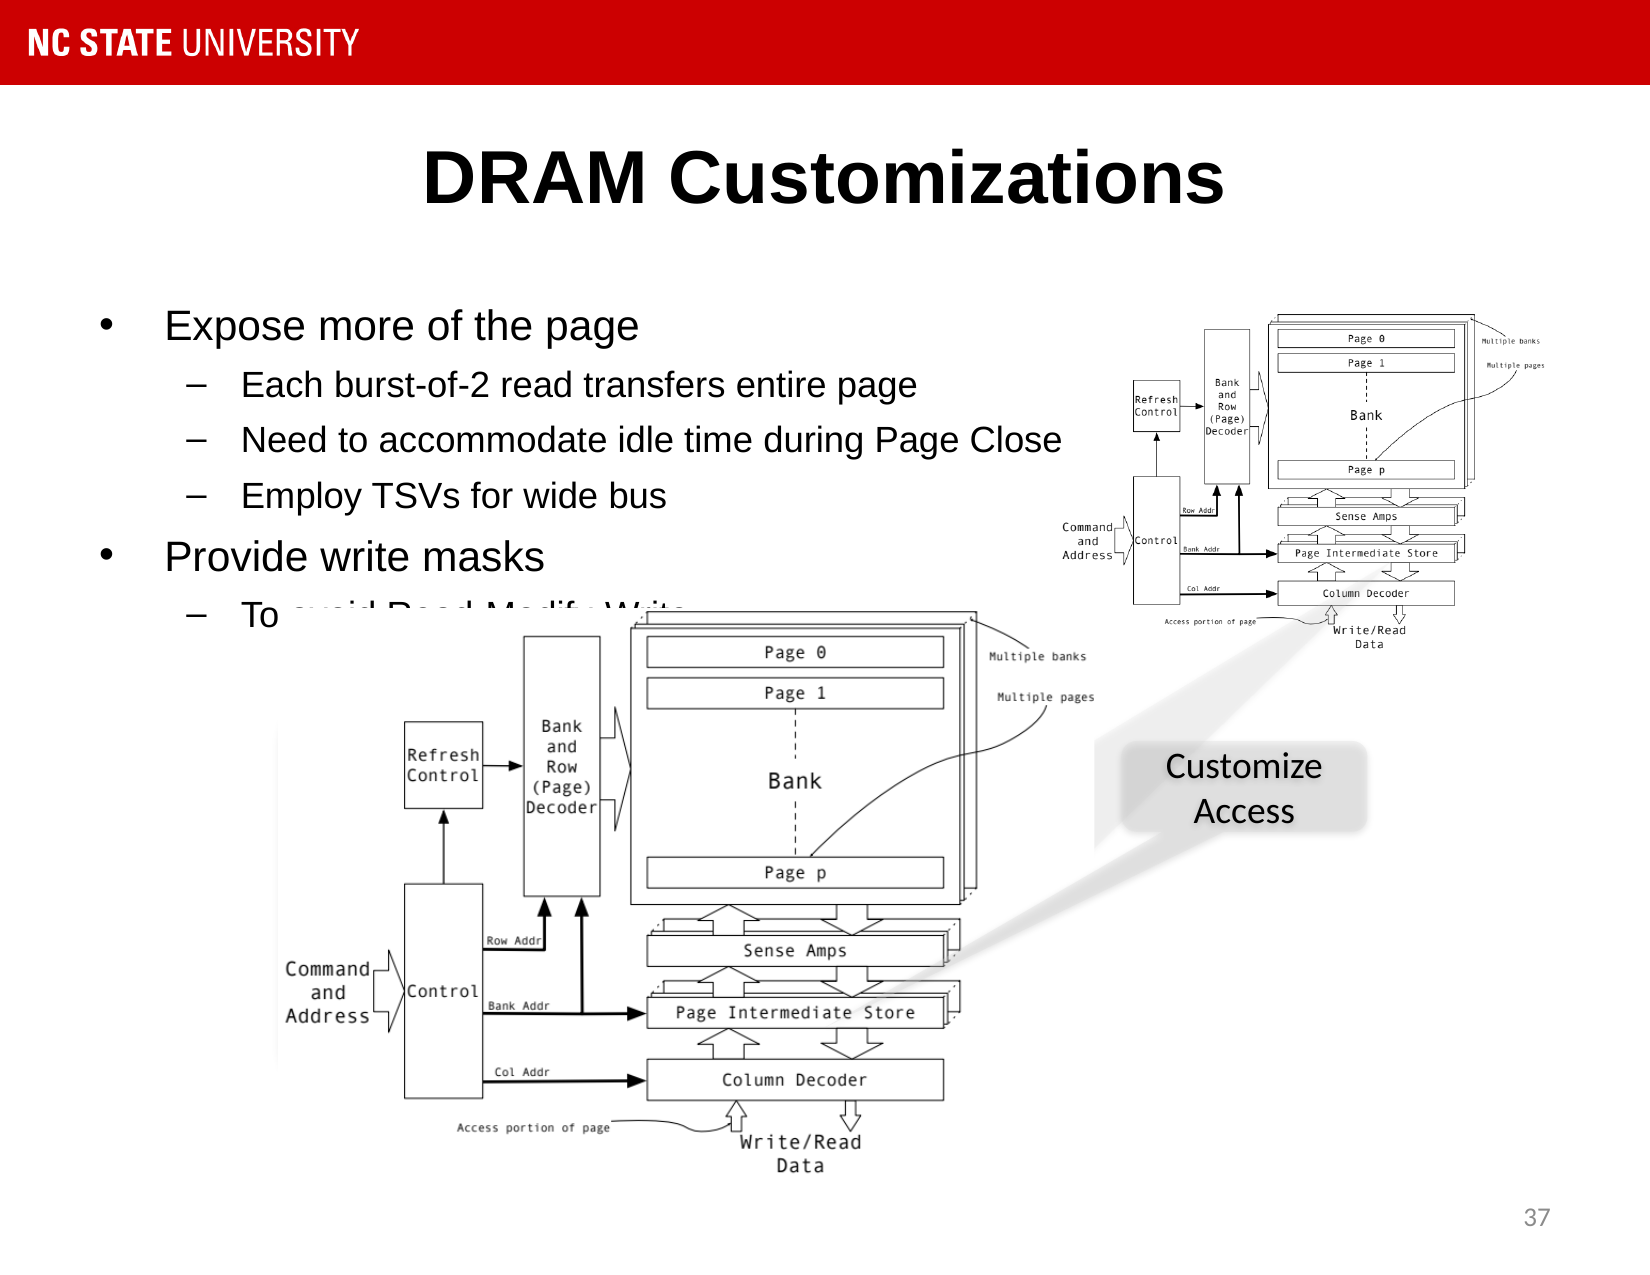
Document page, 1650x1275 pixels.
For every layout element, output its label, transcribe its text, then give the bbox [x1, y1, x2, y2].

text_box [1099, 663, 1288, 845]
text_box Customize Access [1099, 740, 1369, 894]
title DRAM Customizations [82, 74, 1568, 274]
picture [277, 312, 1545, 1182]
slide_number 37 [1182, 1181, 1568, 1250]
picture [0, 0, 1650, 85]
list Expose more of the page Each burst-of-2 read transfers entire page Need to accommodate idle time during Page Close Employ TSVs for wide bus Provide write masks To avoid Read-Modify-Write [82, 289, 1091, 649]
